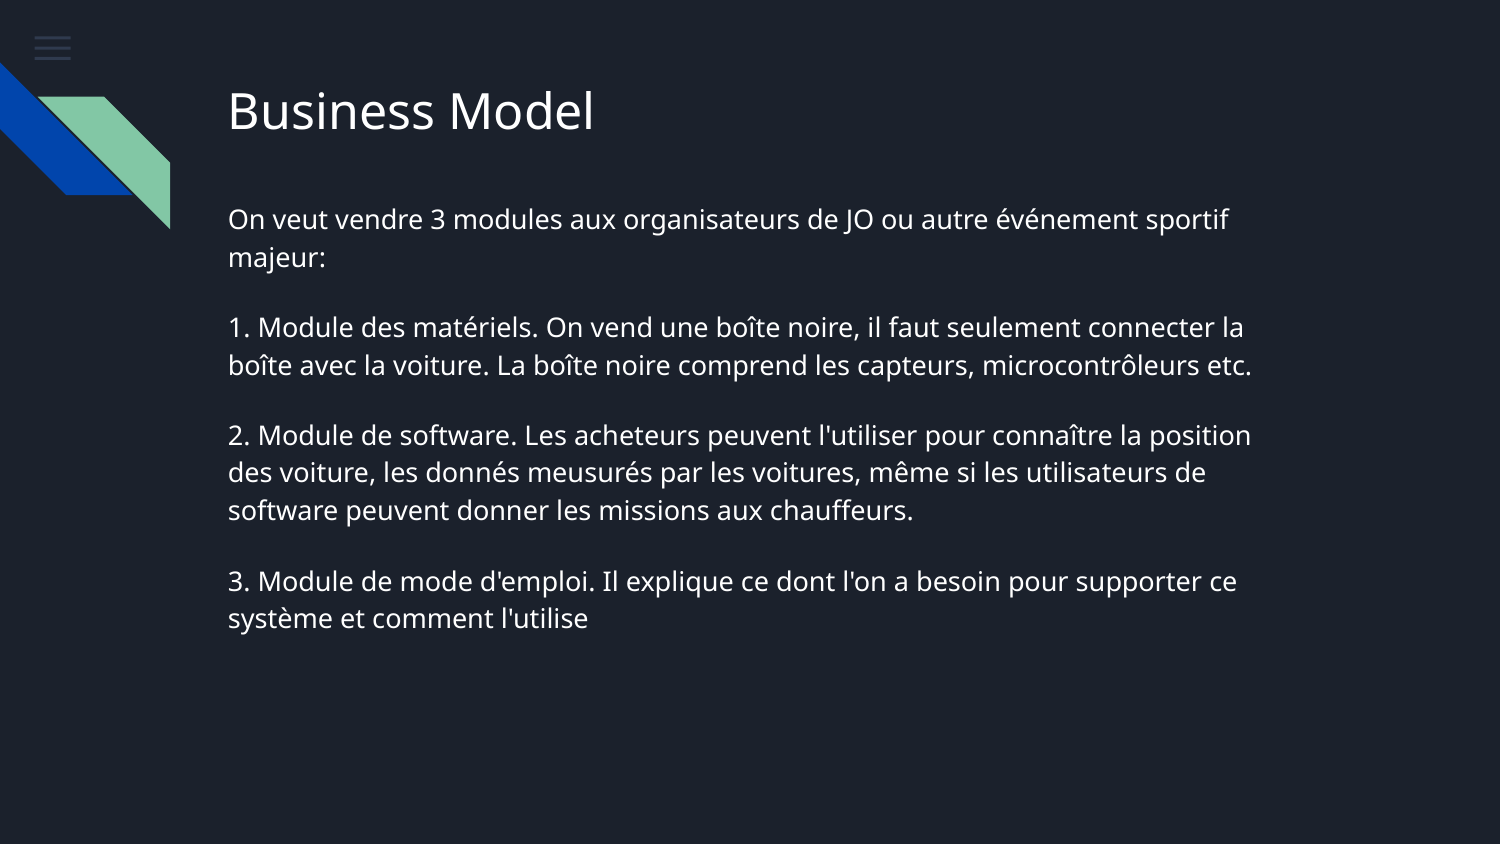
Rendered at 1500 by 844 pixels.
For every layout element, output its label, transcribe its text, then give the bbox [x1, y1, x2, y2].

list On veut vendre 3 modules aux organisateurs de JO ou autre événement sportif majeur: 1. Module des matériels. On vend une boîte noire, il faut seulement connecter la boîte avec la voiture. La boîte noire comprend les capteurs, microcontrôleurs etc. 2. Module de software. Les acheteurs peuvent l'utiliser pour connaître la position des voiture, les donnés meusurés par les voitures, même si les utilisateurs de software peuvent donner les missions aux chauffeurs. 3. Module de mode d'emploi. Il explique ce dont l'on a besoin pour supporter ce système et comment l'utilise [212, 182, 1304, 720]
title Business Model [212, 64, 836, 164]
